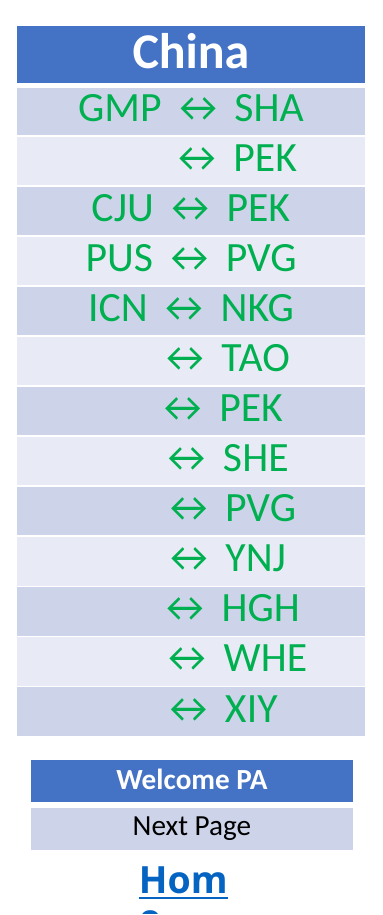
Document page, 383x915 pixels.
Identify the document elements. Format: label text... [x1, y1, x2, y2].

table_cell ↔️ PVG [17, 487, 365, 535]
table_cell ↔️ SHE [17, 437, 365, 485]
table_cell ↔️ HGH [17, 587, 365, 636]
table_cell CJU ↔️ PEK [17, 187, 365, 235]
table_cell ↔️ WHE [17, 637, 365, 686]
table_cell ↔️ XIY [17, 687, 365, 736]
table_cell Next Page [31, 808, 353, 850]
table_cell PUS ↔️ PVG [17, 237, 365, 285]
table_header Welcome PA [31, 760, 353, 802]
text_box Home [138, 856, 245, 908]
table_cell ICN ↔️ NKG [17, 287, 365, 335]
table_cell ↔️ YNJ [17, 537, 365, 586]
table_cell ↔️ PEK [17, 387, 365, 435]
table_cell ↔️ PEK [17, 137, 365, 185]
table_cell ↔️ TAO [17, 337, 365, 385]
table_cell GMP ↔️ SHA [17, 88, 365, 135]
table_header China [17, 26, 365, 83]
